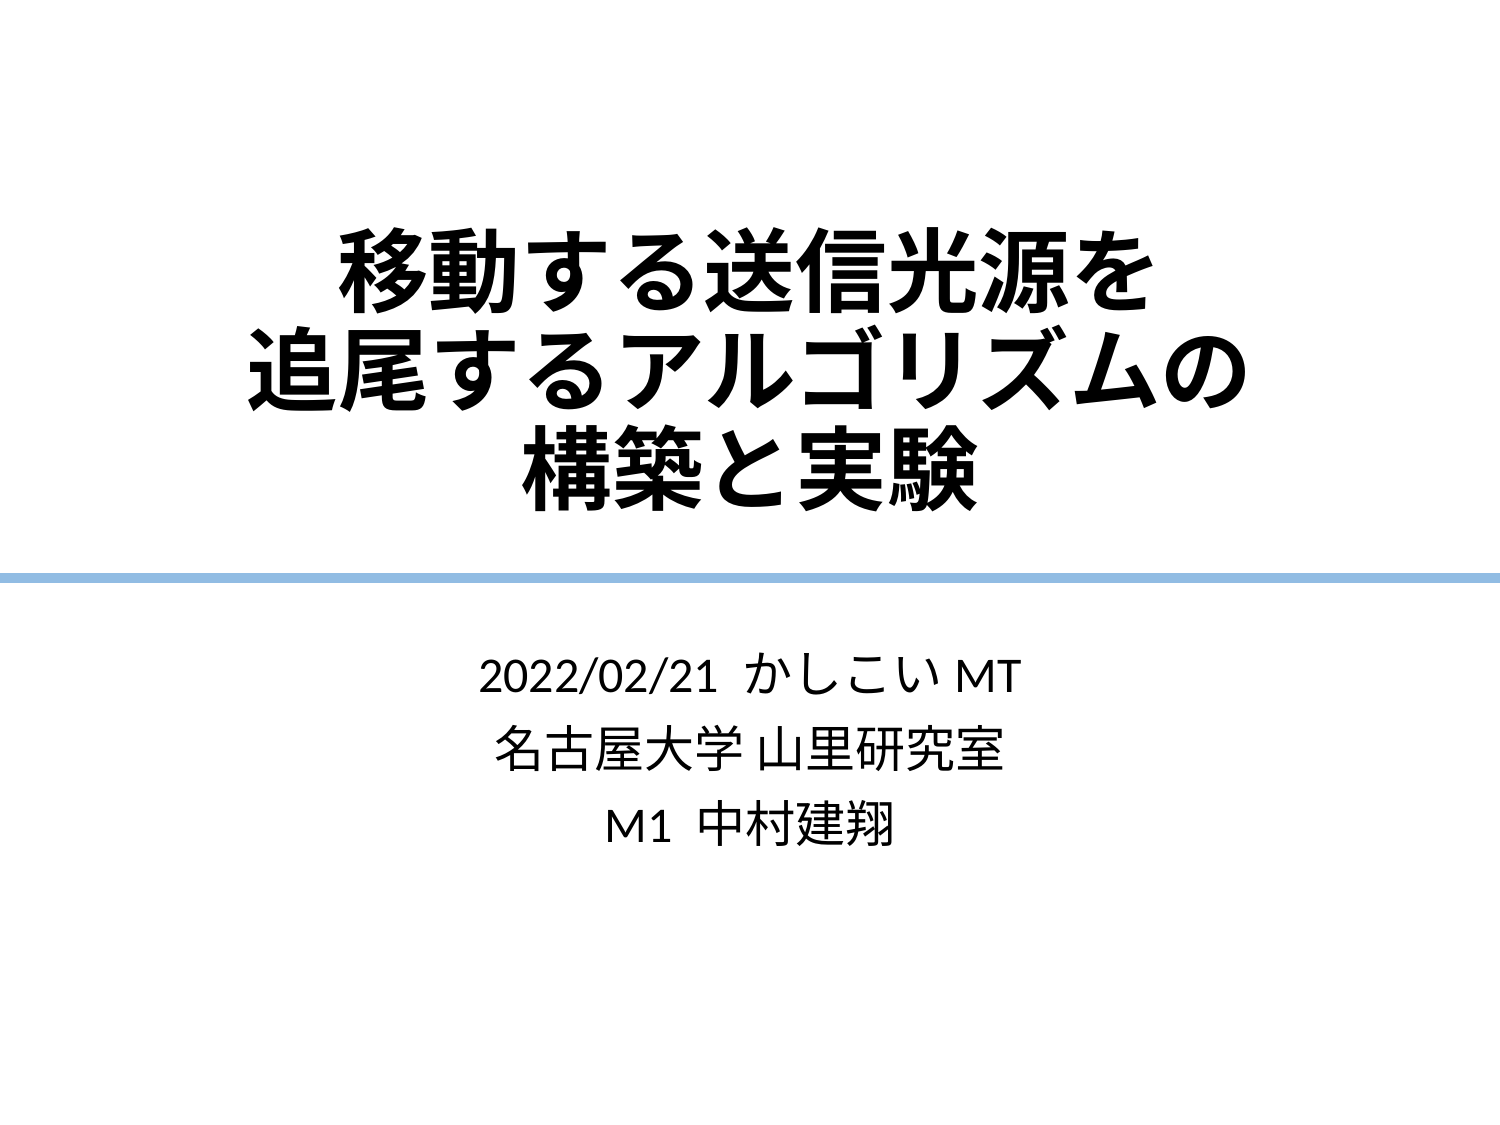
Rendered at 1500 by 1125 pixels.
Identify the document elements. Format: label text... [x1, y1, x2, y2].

title 移動する送信光源を 追尾するアルゴリズムの 構築と実験 [112, 184, 1388, 532]
subtitle 2022/02/21 かしこいMT 名古屋大学 山里研究室 M1 中村建翔 [187, 641, 1313, 863]
